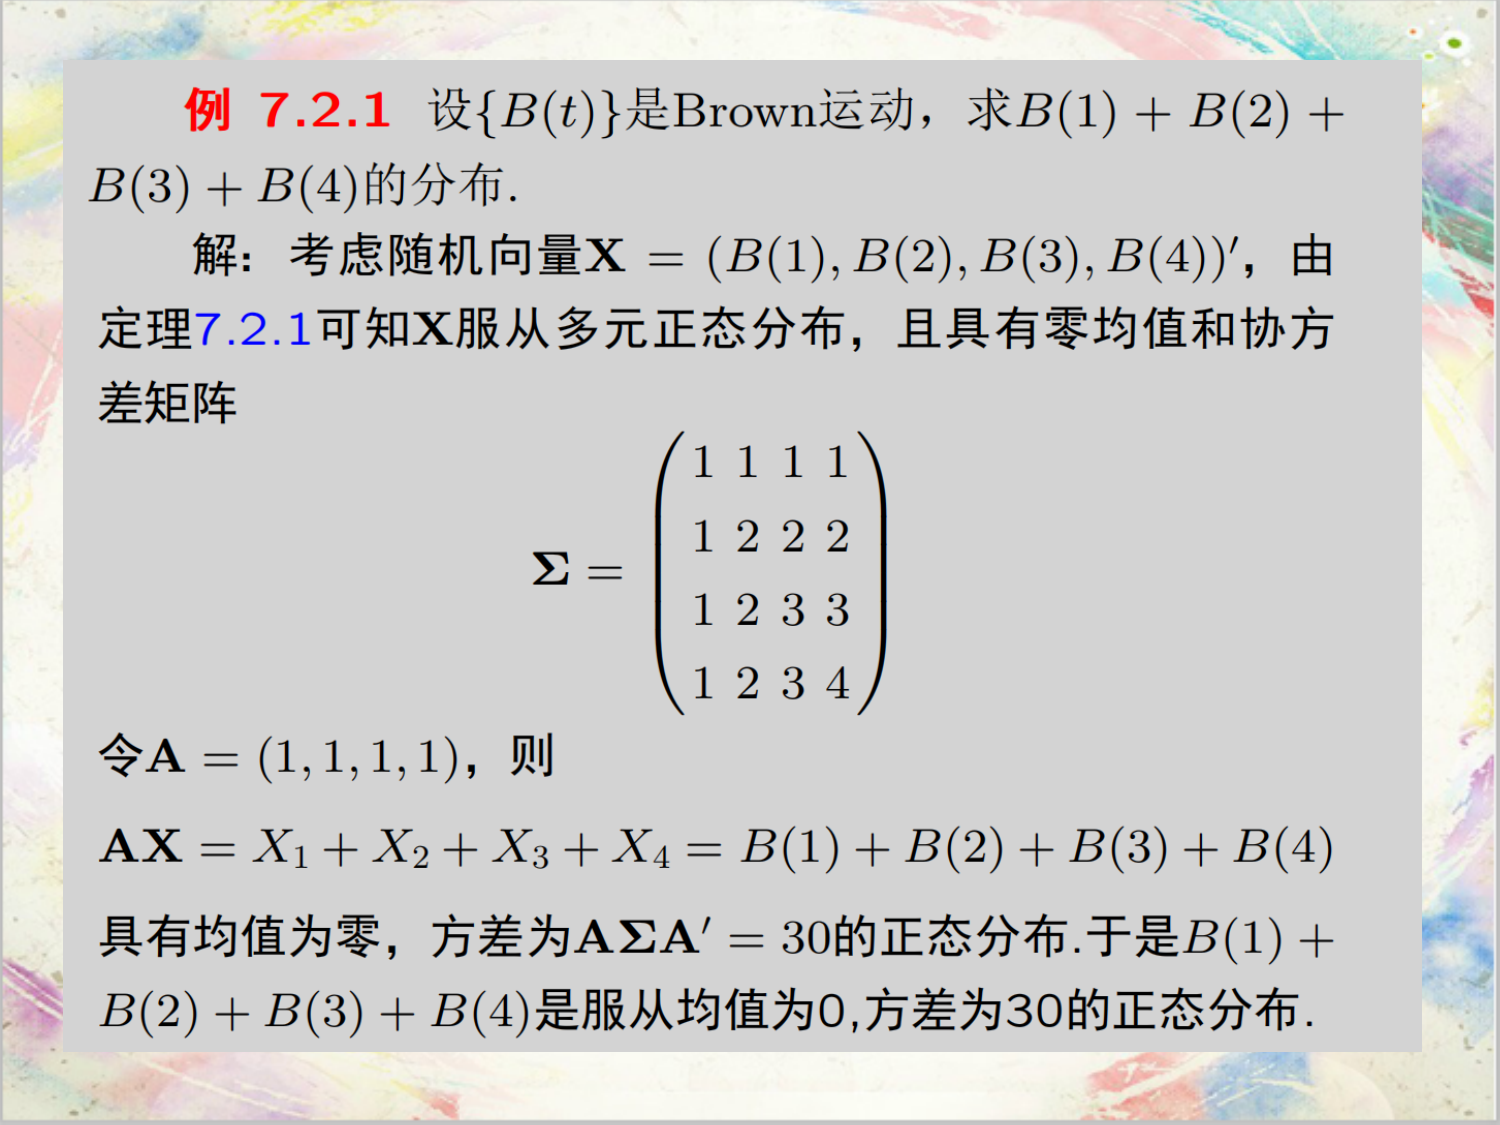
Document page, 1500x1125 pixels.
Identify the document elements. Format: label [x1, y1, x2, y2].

slide_number [1180, 1041, 1494, 1117]
picture [0, 0, 1500, 1125]
slide_number [0, 1050, 313, 1125]
